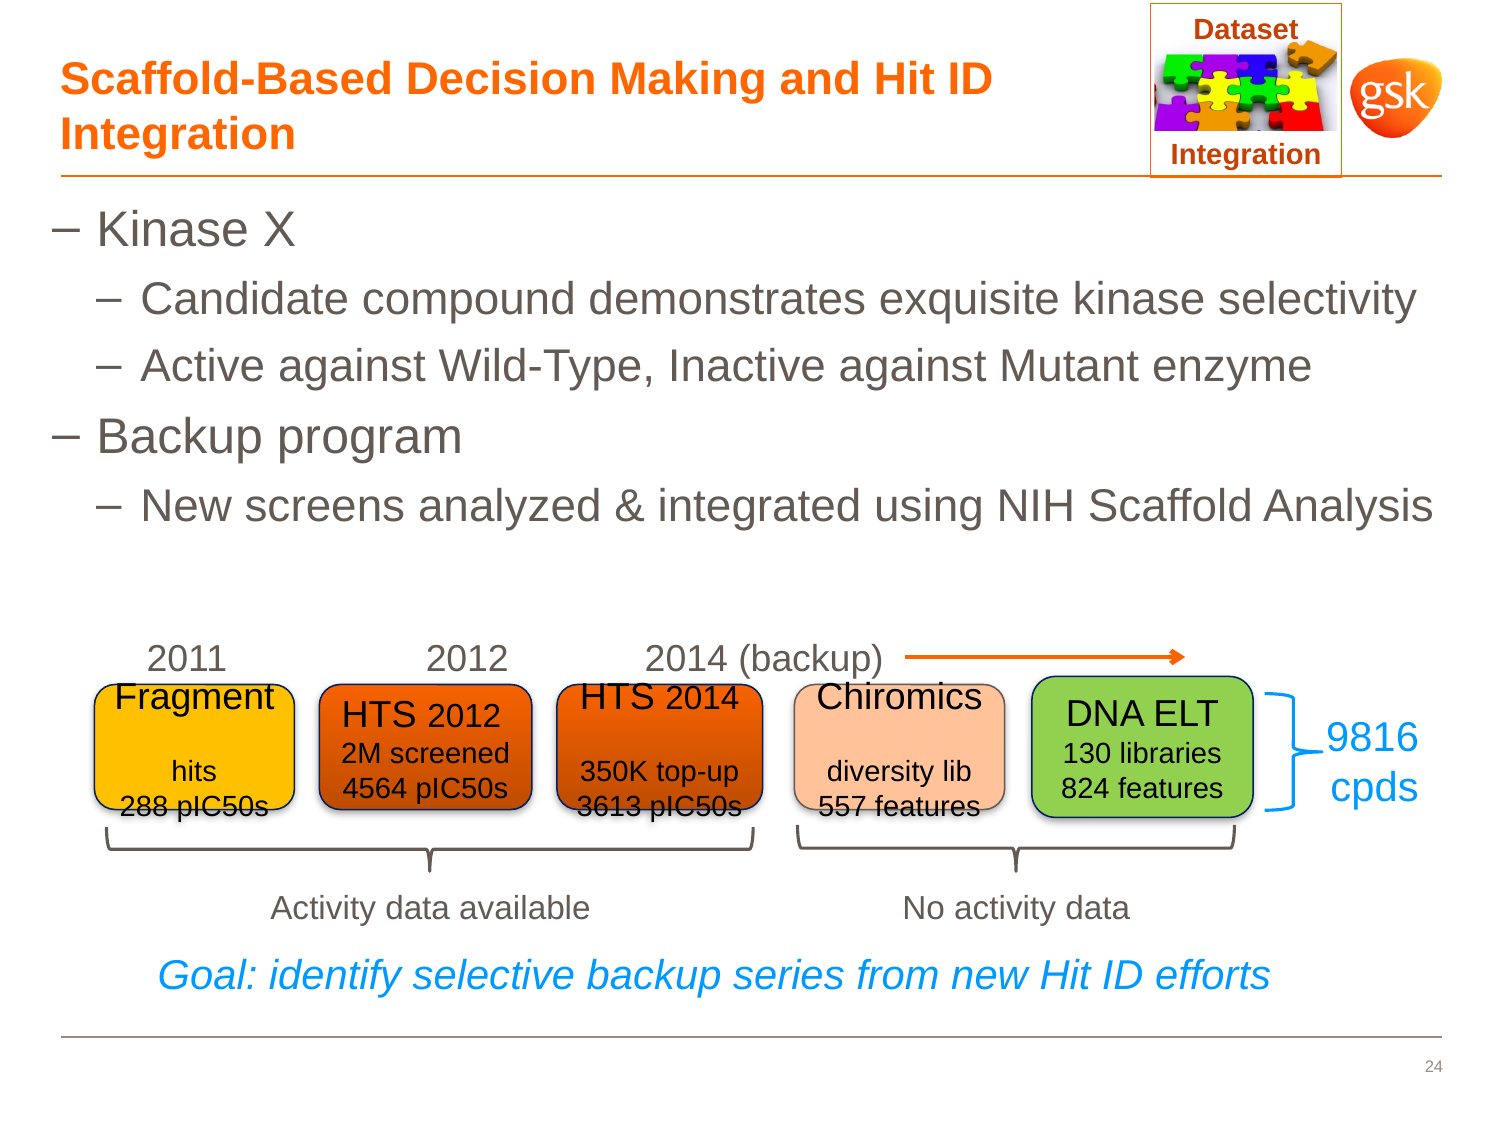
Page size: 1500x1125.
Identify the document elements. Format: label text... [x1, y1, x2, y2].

slide_number 24 [1307, 1055, 1444, 1116]
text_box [94, 625, 1434, 935]
text_box Goal: identify selective backup series from new Hit ID efforts [142, 943, 1312, 1006]
list Kinase X Candidate compound demonstrates exquisite kinase selectivity Active against Wild-Type, Inactive against Mutant enzyme Backup program New screens analyzed & integrated using NIH Scaffold Analysis [52, 196, 1450, 961]
title Scaffold-Based Decision Making and Hit ID Integration [59, 48, 1016, 104]
picture [1350, 58, 1442, 138]
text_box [1150, 2, 1342, 169]
